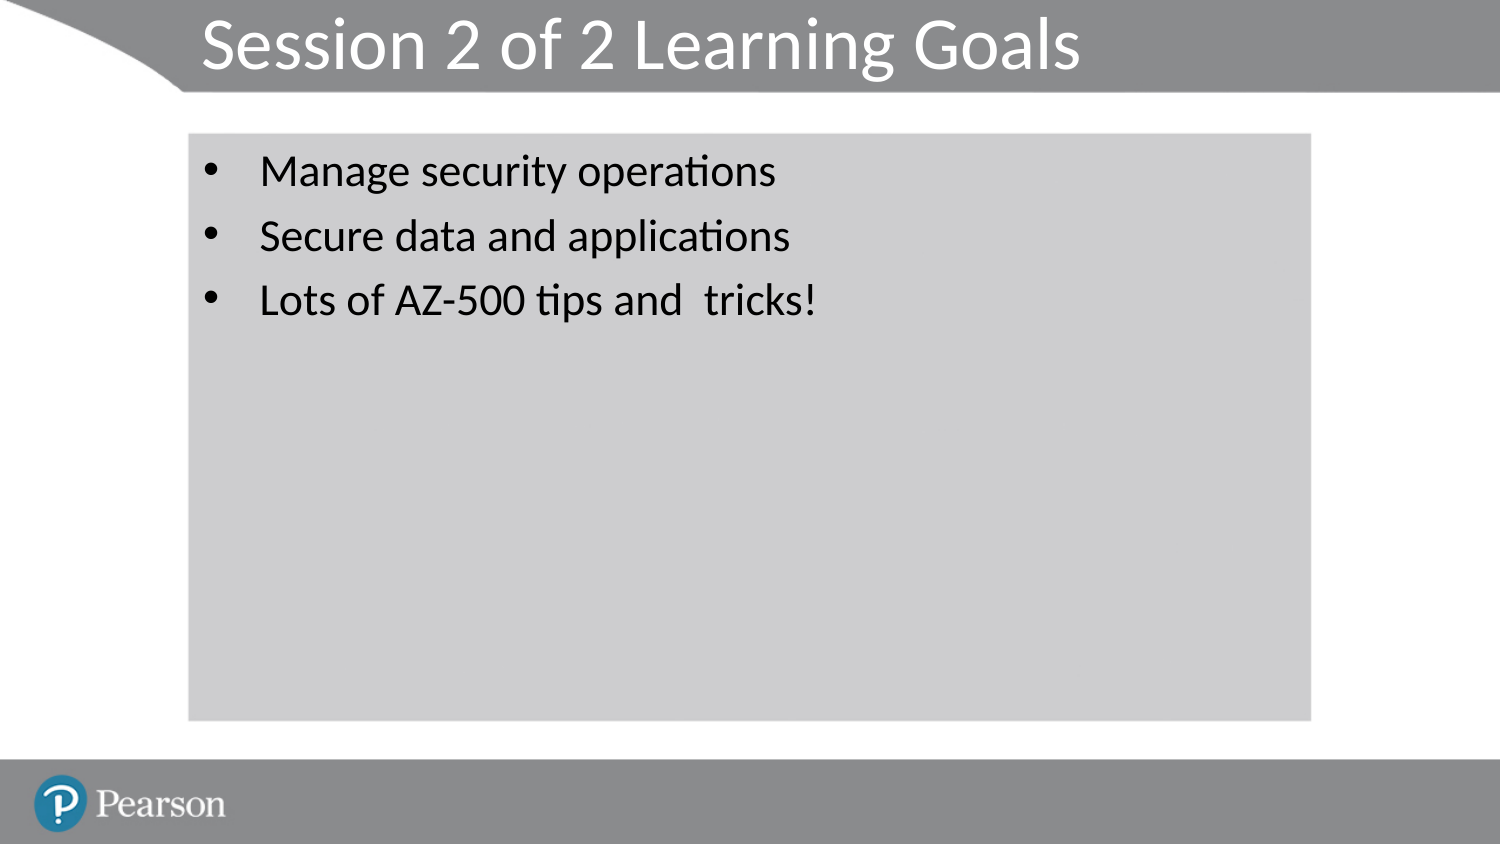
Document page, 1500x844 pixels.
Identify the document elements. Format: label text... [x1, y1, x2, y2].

picture [0, 0, 1500, 844]
title Session 2 of 2 Learning Goals [186, 0, 1425, 79]
list Manage security operations Secure data and applications Lots of AZ-500 tips and tricks! [188, 133, 1311, 716]
